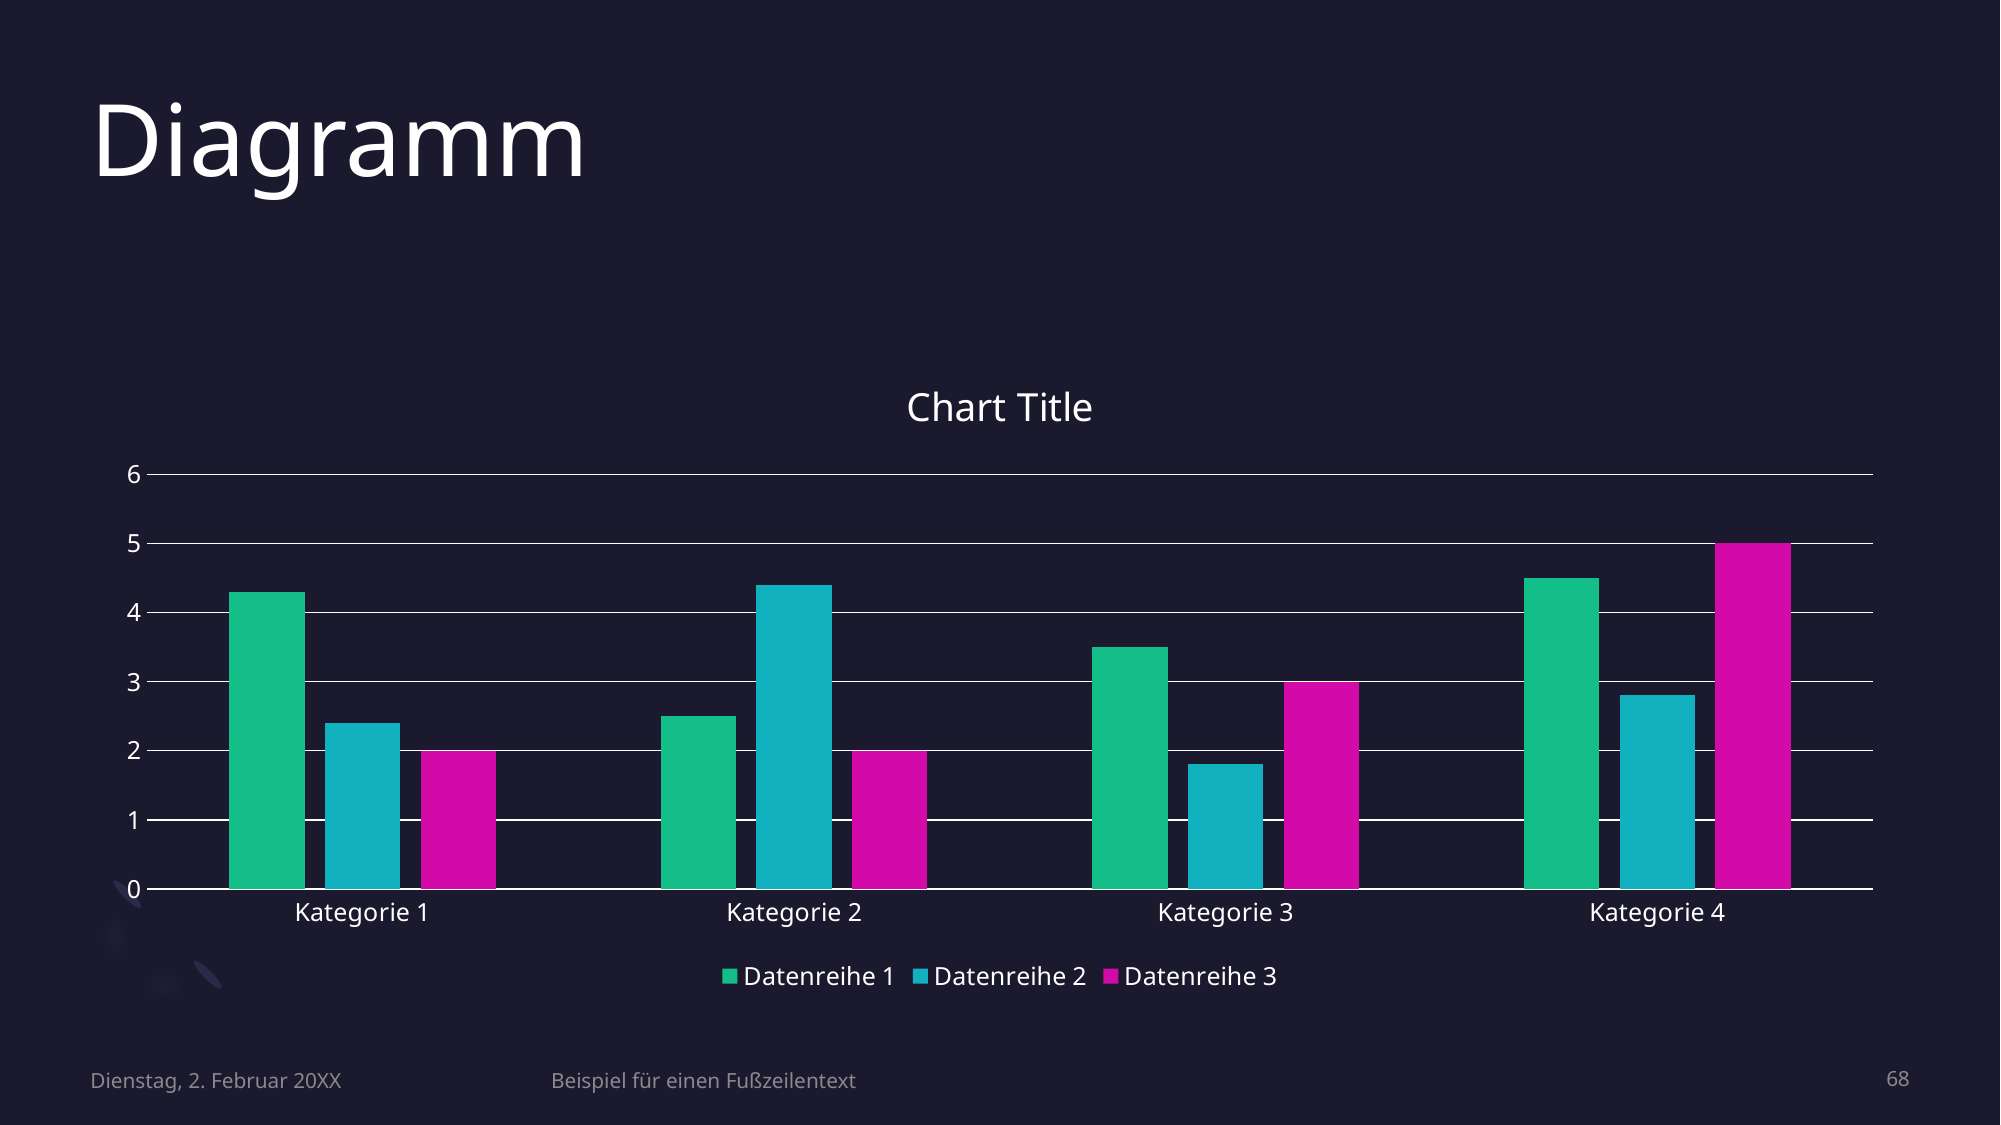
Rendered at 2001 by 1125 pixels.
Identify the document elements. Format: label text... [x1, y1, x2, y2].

chart [90, 346, 1910, 1000]
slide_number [90, 1067, 522, 1093]
title Diagramm [90, 90, 1910, 309]
footer Beispiel für einen Fußzeilentext [551, 1067, 1598, 1093]
slide_number 68 [1632, 1067, 1910, 1093]
